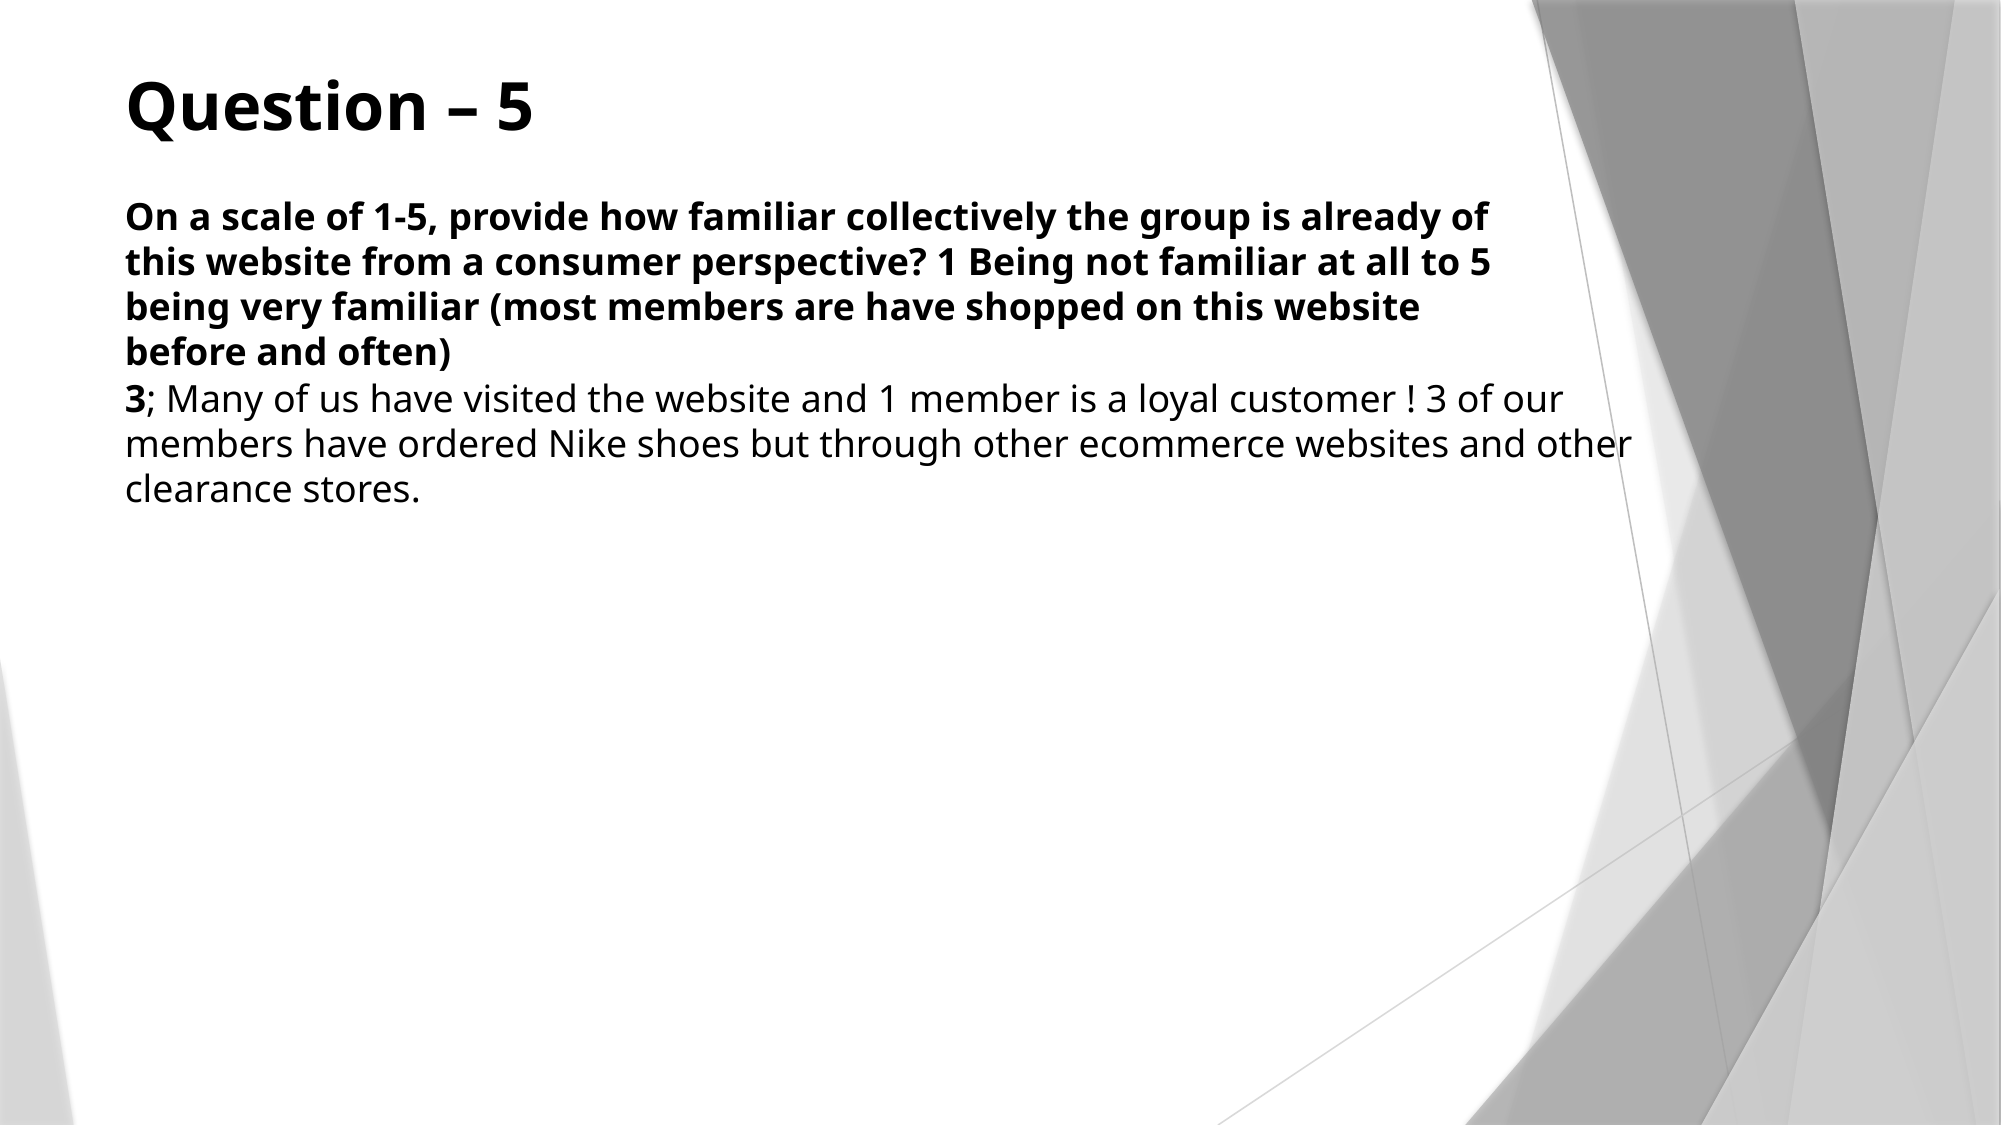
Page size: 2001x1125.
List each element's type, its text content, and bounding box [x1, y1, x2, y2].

text_box 3; Many of us have visited the website and 1 member is a loyal customer ! 3 of our members have ordered Nike shoes but through other ecommerce websites and other clearance stores. [109, 367, 1655, 518]
title Question – 5 [110, 56, 1835, 161]
text_box On a scale of 1-5, provide how familiar collectively the group is already of this website from a consumer perspective? 1 Being not familiar at all to 5 being very familiar (most members are have shopped on this website before and often) [110, 185, 1560, 367]
